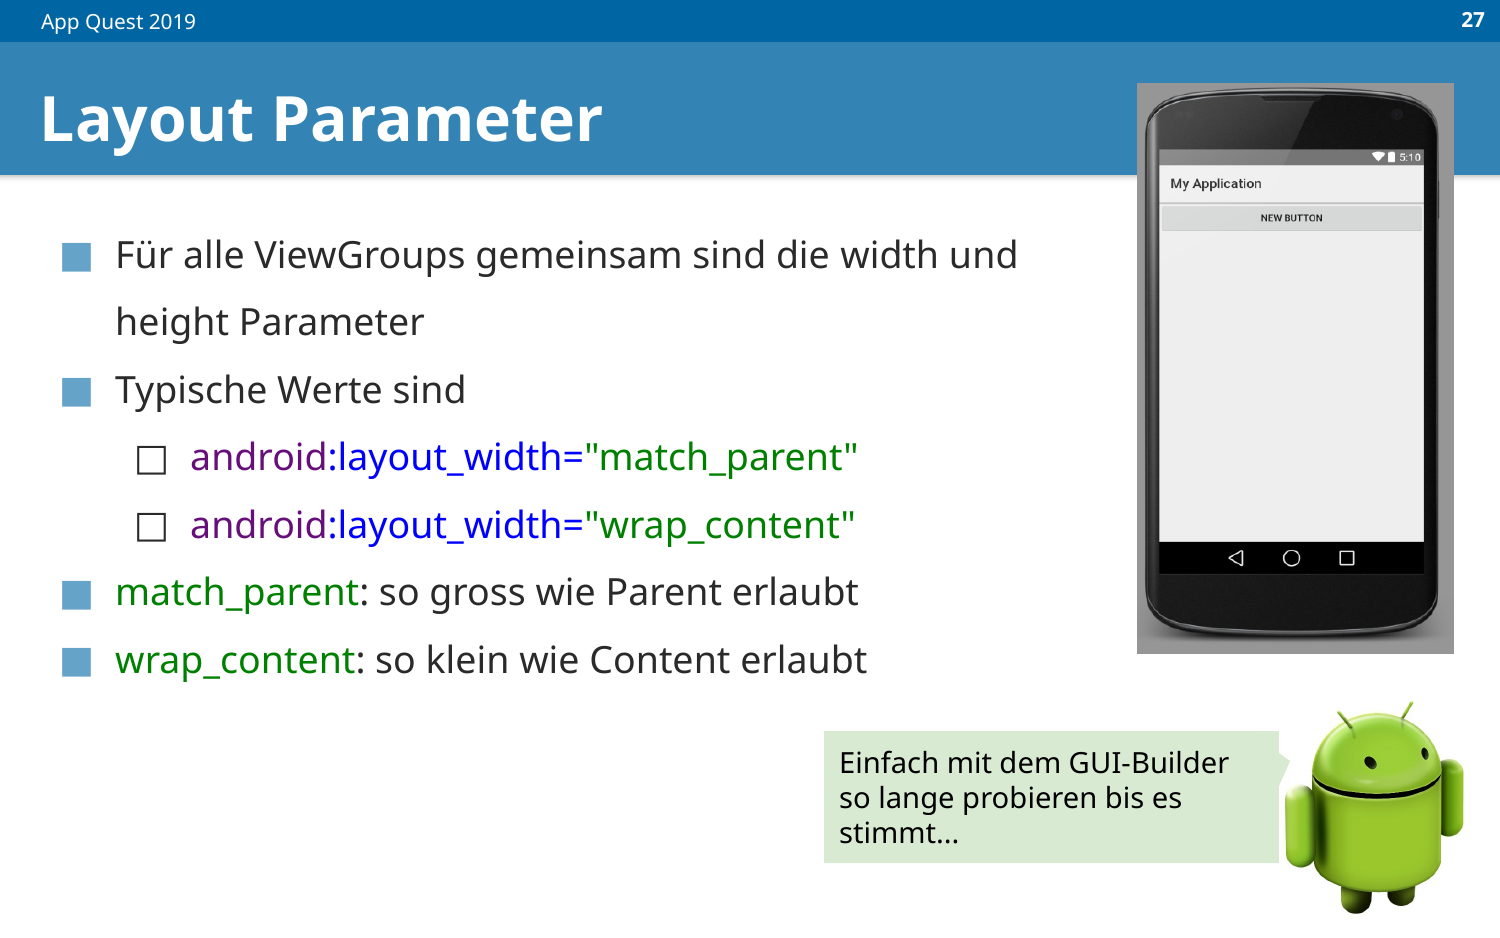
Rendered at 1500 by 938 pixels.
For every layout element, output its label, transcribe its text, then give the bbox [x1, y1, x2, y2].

text_box Einfach mit dem GUI-Builder so lange probieren bis es stimmt... [824, 731, 1254, 864]
list Für alle ViewGroups gemeinsam sind die width und height Parameter Typische Werte sind android:layout_width="match_parent" android:layout_width="wrap_content" match_parent: so gross wie Parent erlaubt wrap_content: so klein wie Content erlaubt [25, 193, 1121, 924]
title Layout Parameter [24, 42, 1491, 169]
picture [0, 0, 1500, 938]
slide_number ‹#› [1410, 0, 1500, 42]
